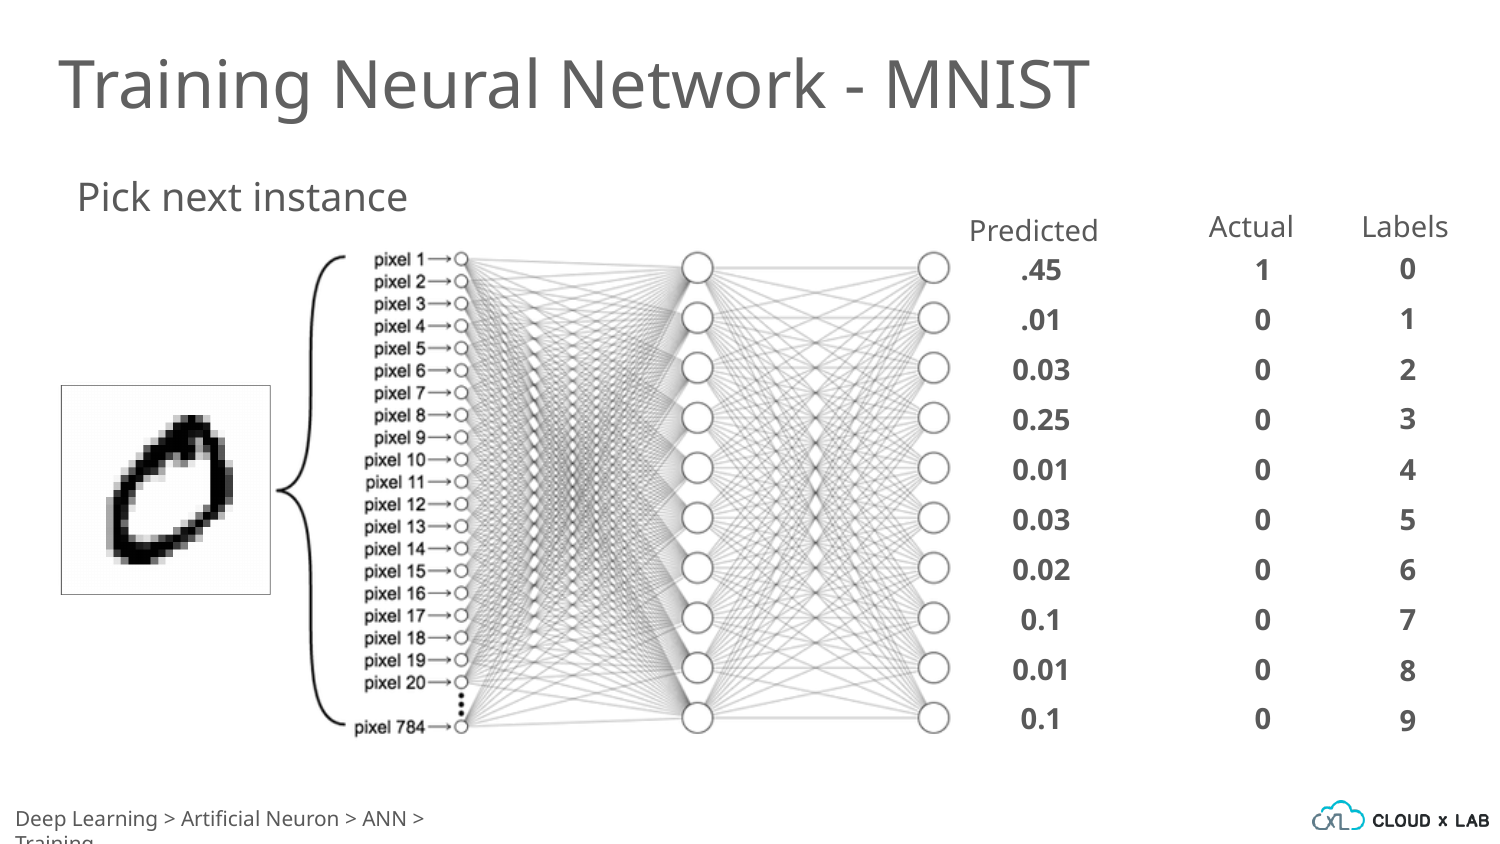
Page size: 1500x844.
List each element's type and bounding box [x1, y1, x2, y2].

text_box [58, 36, 1442, 138]
picture [58, 248, 971, 747]
picture [1312, 800, 1490, 830]
text_box [71, 142, 1469, 751]
text_box [0, 790, 498, 836]
